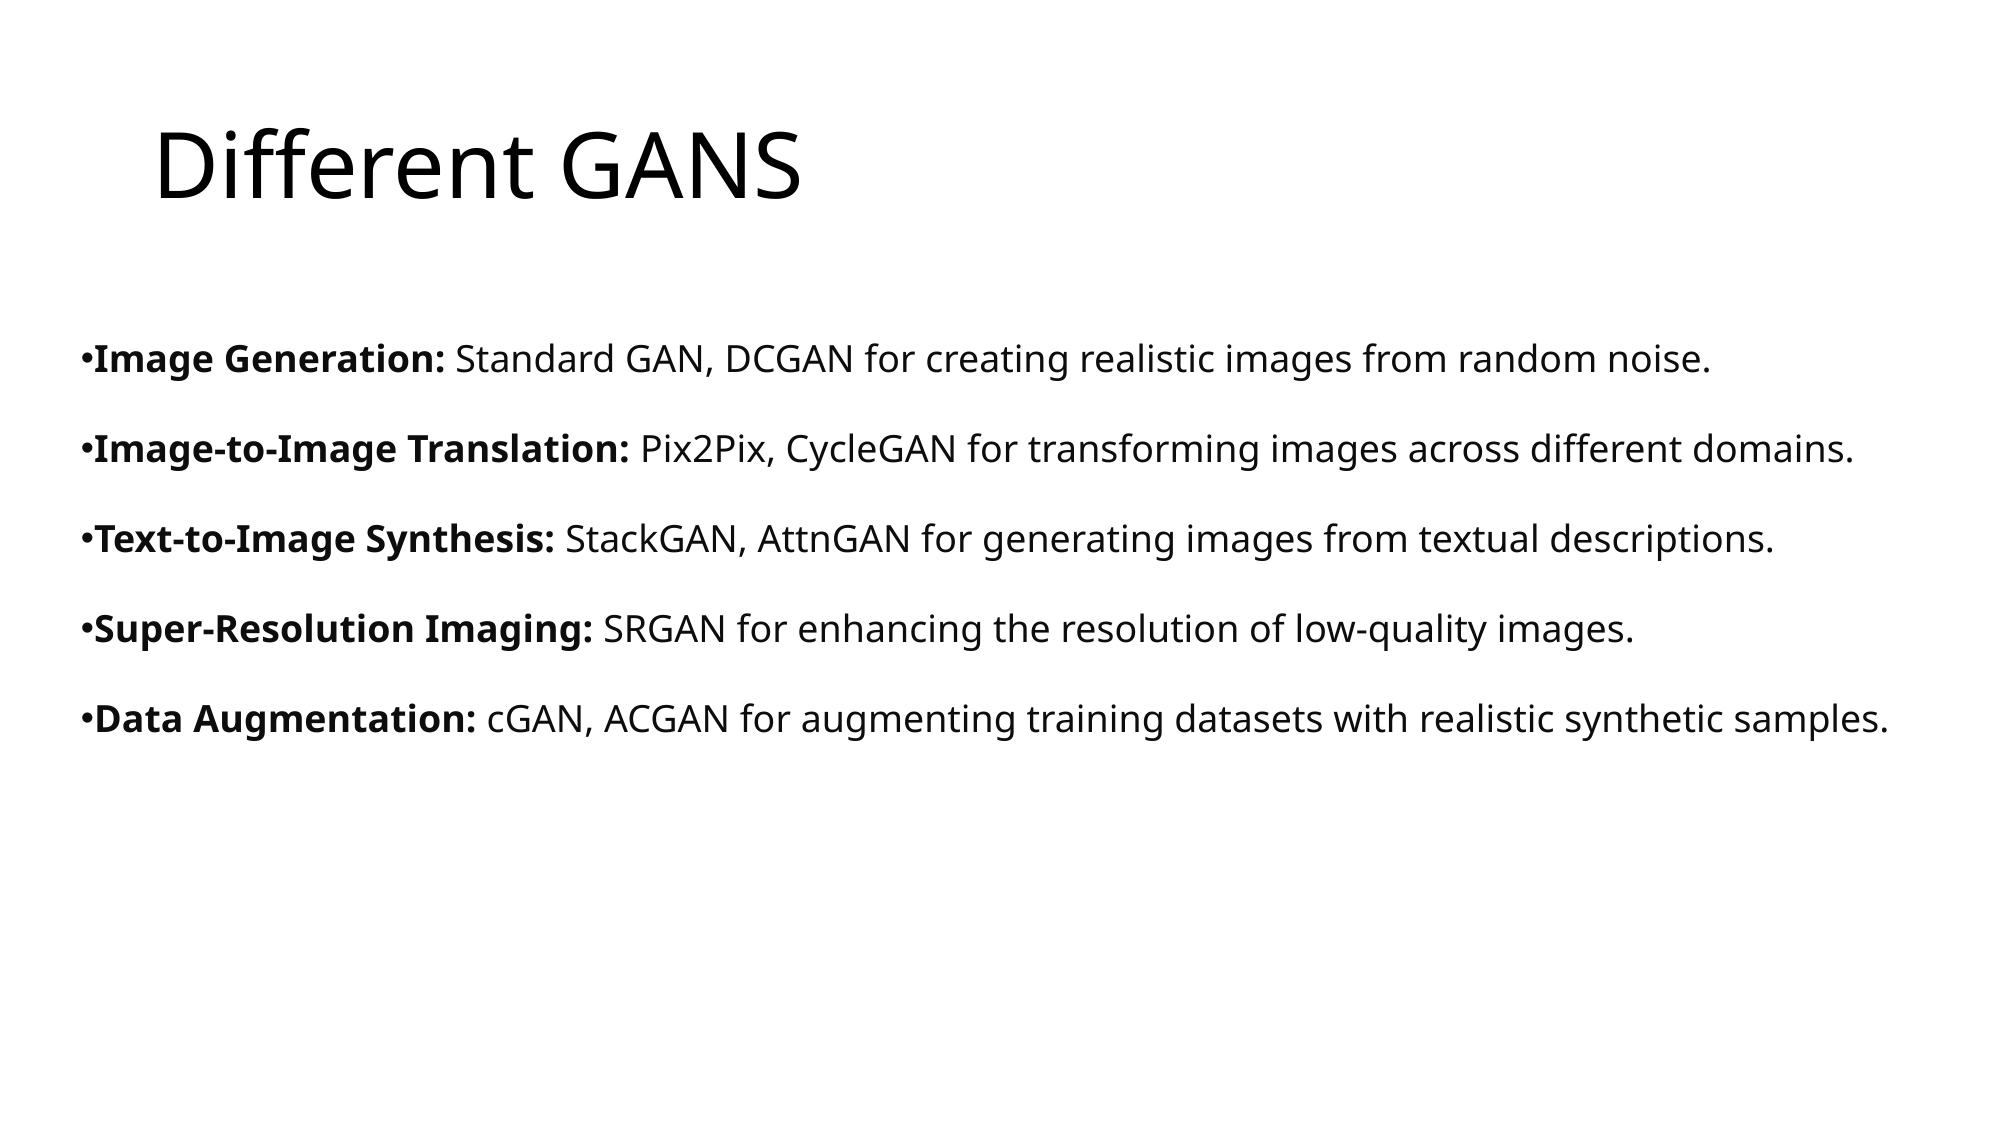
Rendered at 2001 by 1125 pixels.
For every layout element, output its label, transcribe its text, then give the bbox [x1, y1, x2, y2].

title Different GANS [137, 59, 1863, 278]
text_box Image Generation: Standard GAN, DCGAN for creating realistic images from random noise. Image-to-Image Translation: Pix2Pix, CycleGAN for transforming images across different domains. Text-to-Image Synthesis: StackGAN, AttnGAN for generating images from textual descriptions. Super-Resolution Imaging: SRGAN for enhancing the resolution of low-quality images. Data Augmentation: cGAN, ACGAN for augmenting training datasets with realistic synthetic samples. [66, 328, 1963, 748]
